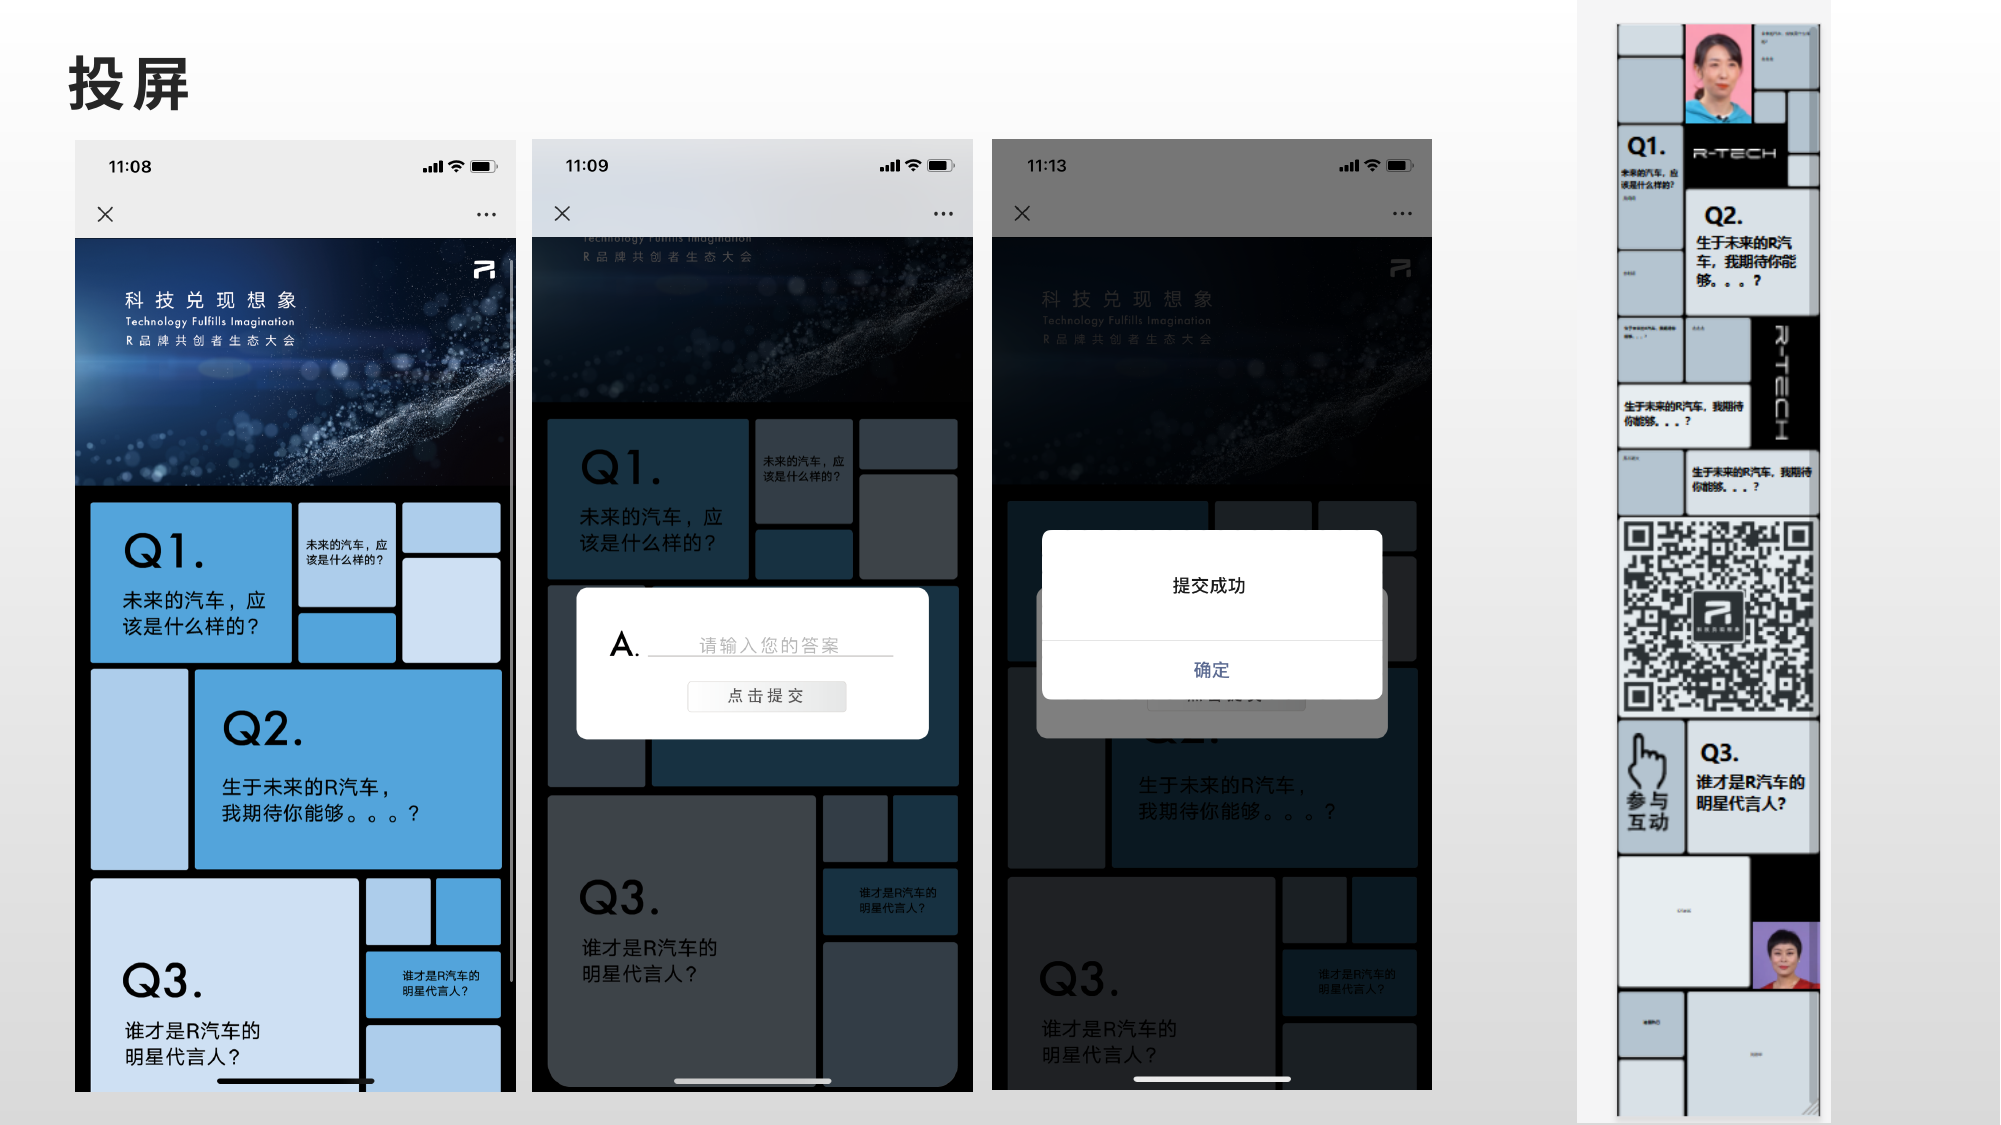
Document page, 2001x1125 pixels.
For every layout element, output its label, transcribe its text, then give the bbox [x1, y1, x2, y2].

picture [75, 140, 516, 1092]
picture [992, 139, 1432, 1091]
picture [532, 139, 973, 1092]
title 投屏 [0, 24, 1577, 141]
picture [1577, 0, 1831, 1123]
